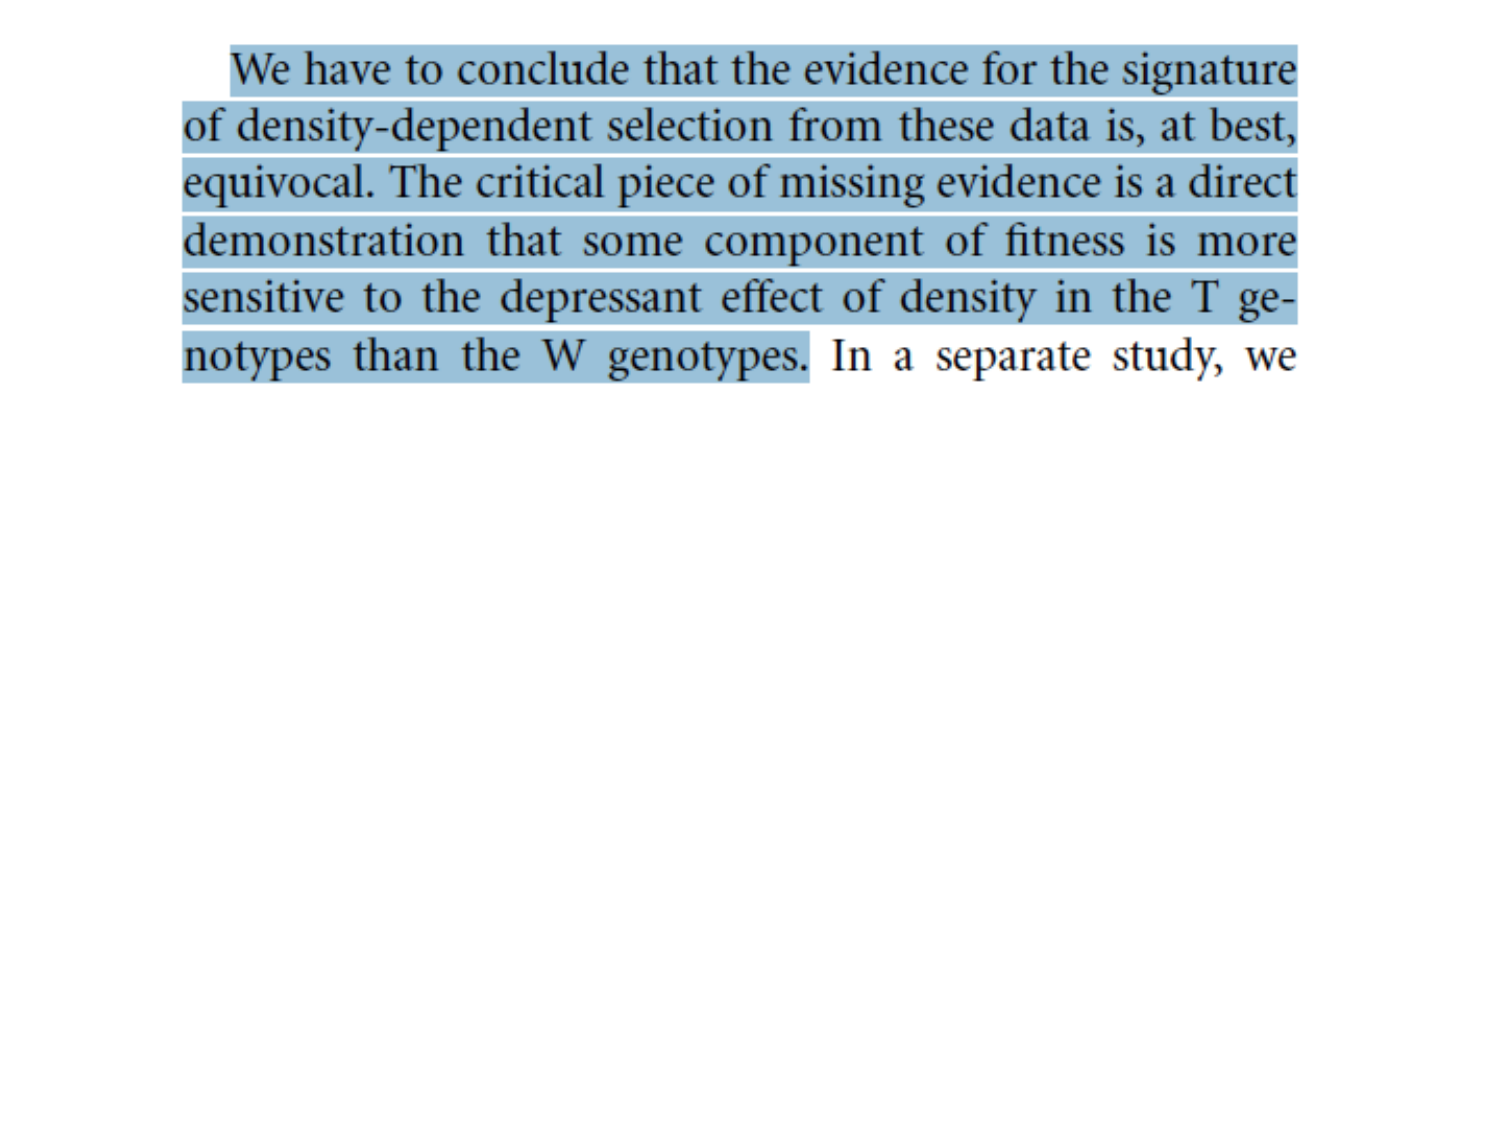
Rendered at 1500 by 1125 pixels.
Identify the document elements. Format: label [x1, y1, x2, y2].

picture [165, 39, 1315, 392]
